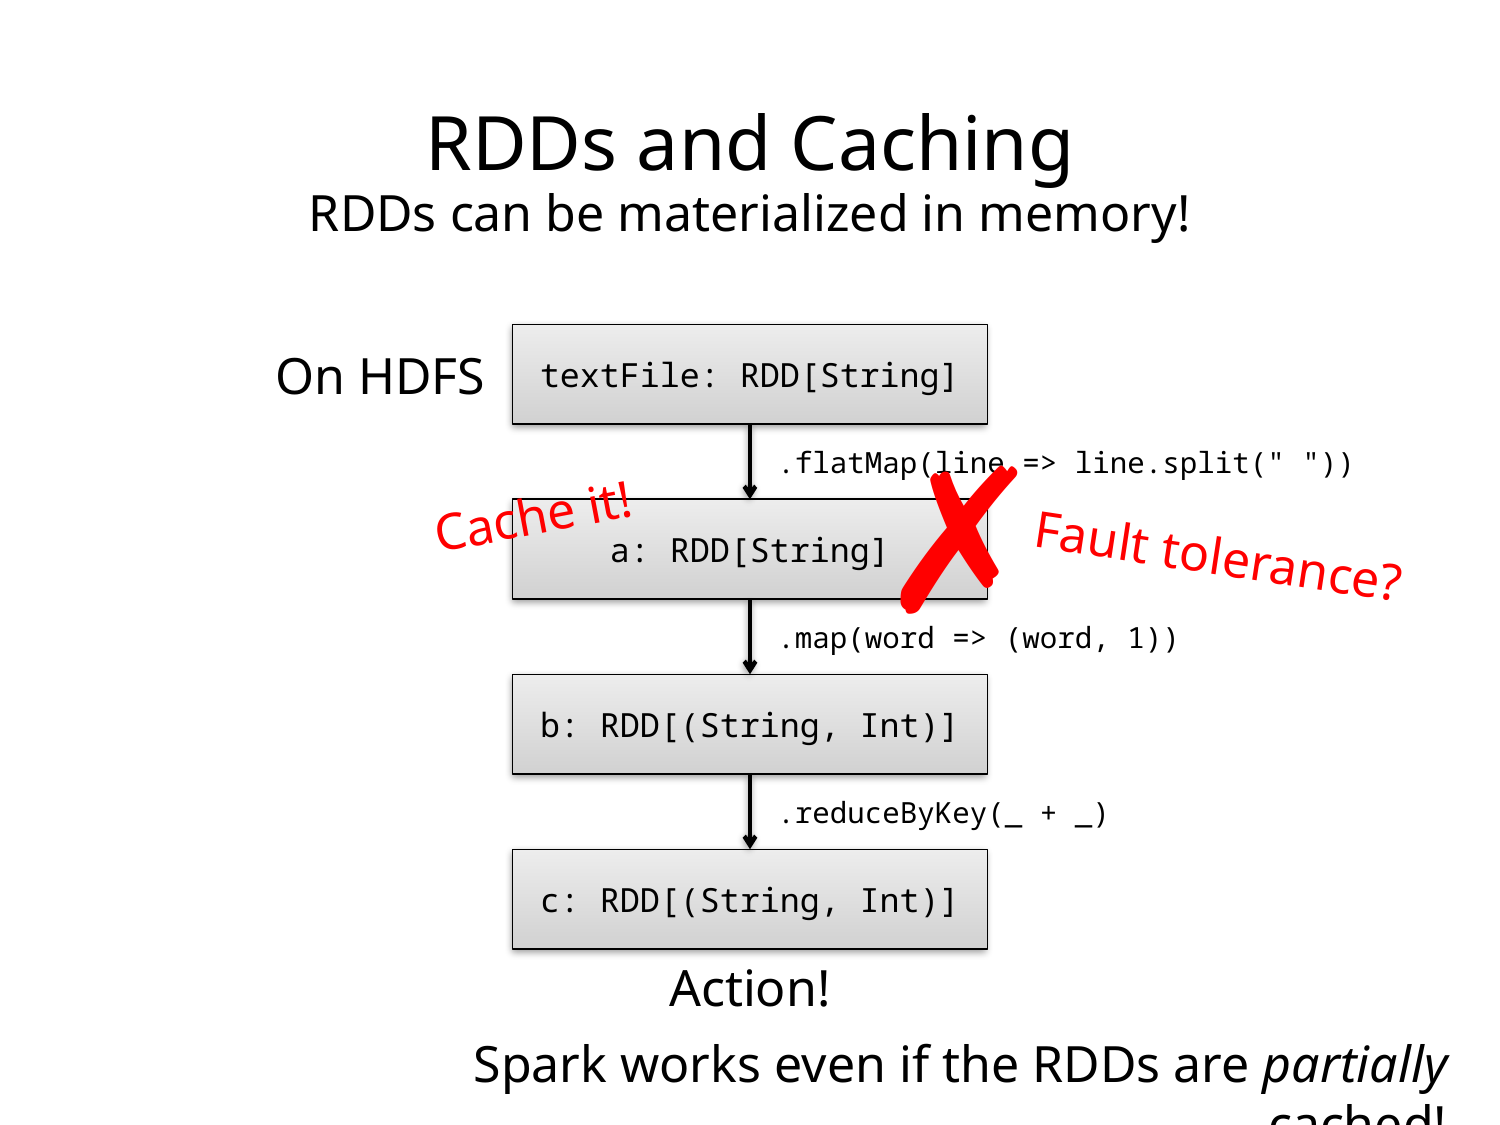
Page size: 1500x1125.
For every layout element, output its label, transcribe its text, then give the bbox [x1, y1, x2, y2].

text_box Fault tolerance? [1060, 492, 1426, 623]
text_box Cache it! [378, 449, 688, 580]
text_box Action! [637, 949, 863, 1024]
text_box .flatMap(line => line.split(" ")) [1060, 436, 1475, 487]
text_box textFile: RDD[String] [512, 324, 988, 425]
text_box On HDFS [199, 336, 500, 412]
text_box .reduceByKey(_ + _) [762, 786, 1475, 837]
text_box ✗ [862, 404, 1060, 660]
text_box a: RDD[String] [512, 498, 862, 600]
text_box RDDs and Caching [0, 87, 1500, 174]
text_box RDDs can be materialized in memory! [0, 174, 1500, 249]
text_box .flatMap(line => line.split(" ")) [762, 436, 862, 487]
text_box c: RDD[(String, Int)] [512, 849, 988, 950]
text_box .map(word => (word, 1)) [762, 611, 1475, 662]
text_box b: RDD[(String, Int)] [512, 674, 988, 775]
text_box Spark works even if the RDDs are partially cached! [337, 1024, 1463, 1125]
